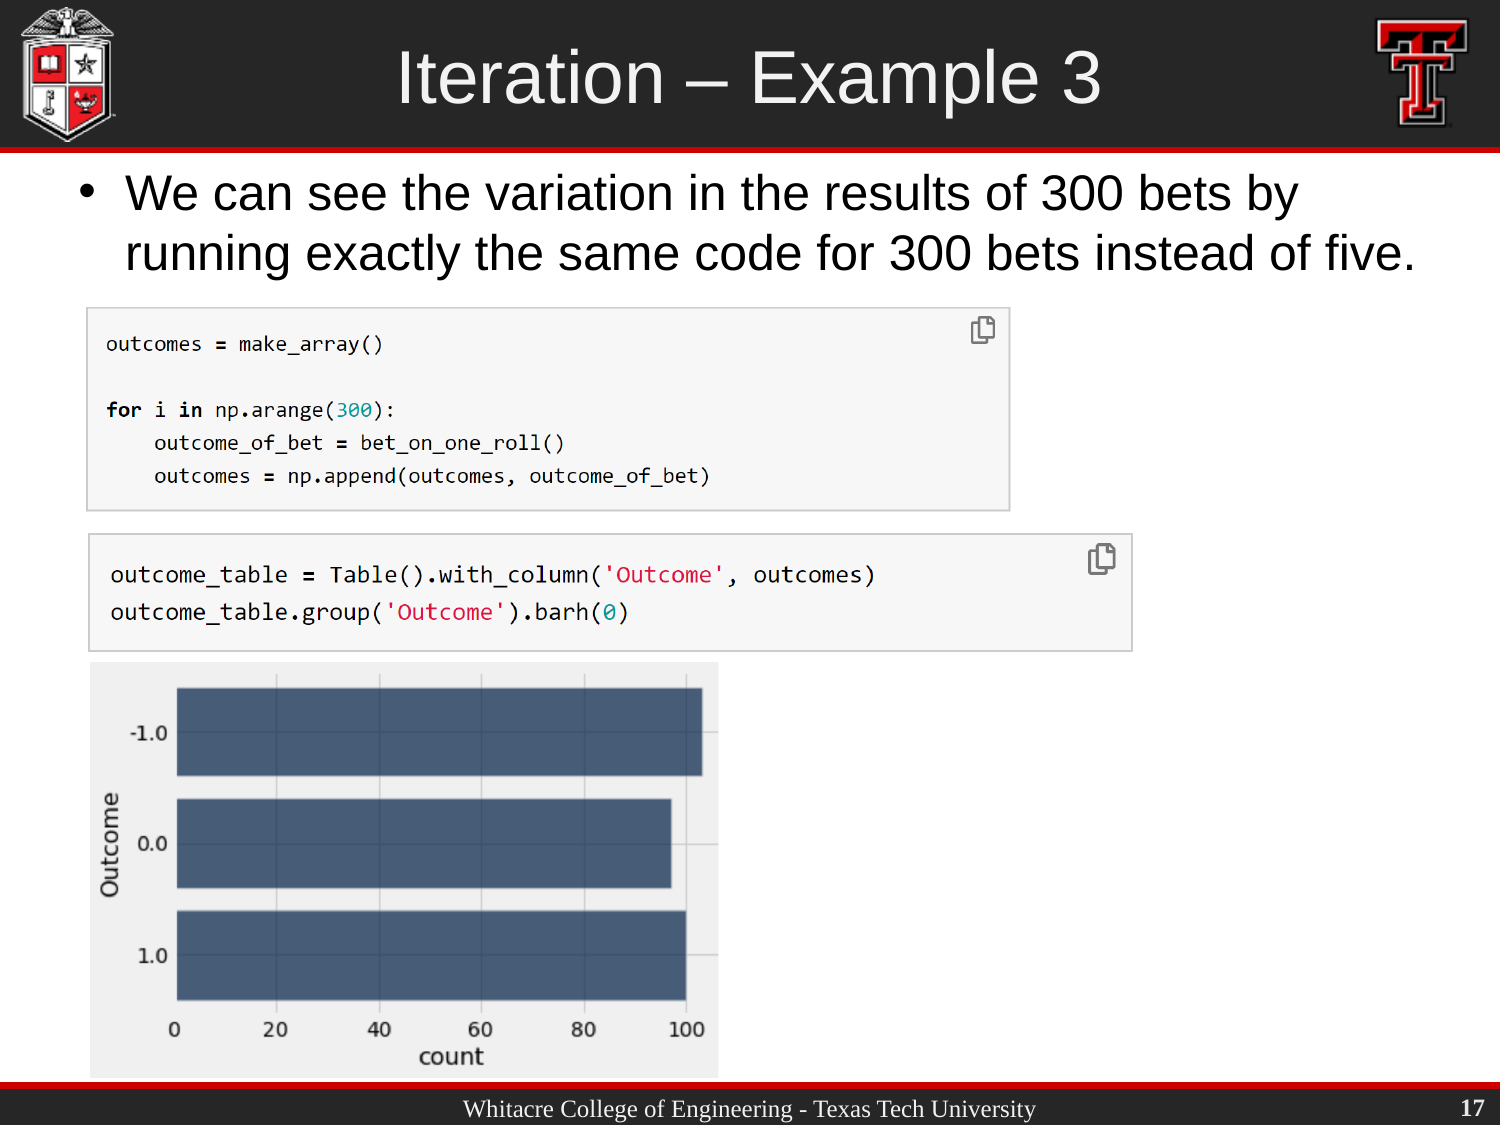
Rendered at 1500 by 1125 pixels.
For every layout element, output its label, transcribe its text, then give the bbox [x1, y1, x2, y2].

picture [21, 7, 116, 142]
title Iteration – Example 3 [151, 6, 1349, 141]
list We can see the variation in the results of 300 bets by running exactly the same code for 300 bets instead of five. [63, 153, 1481, 1053]
picture [75, 297, 1147, 1078]
picture [1373, 14, 1472, 128]
slide_number 17 [1392, 1086, 1500, 1125]
